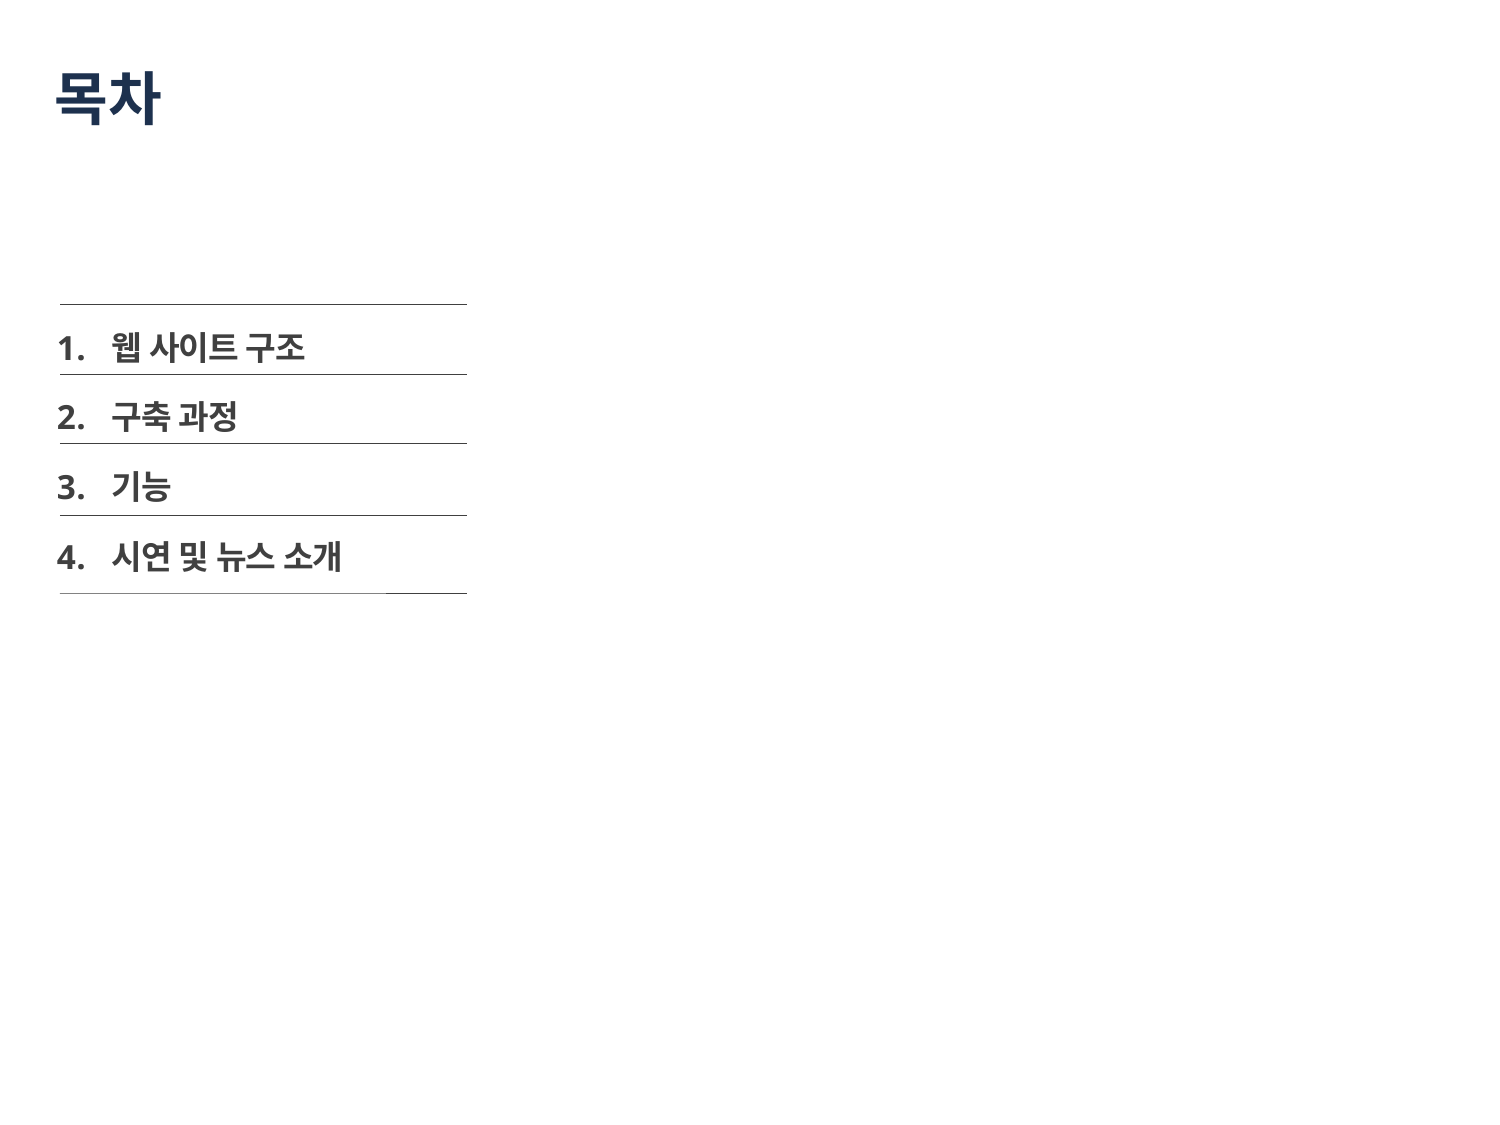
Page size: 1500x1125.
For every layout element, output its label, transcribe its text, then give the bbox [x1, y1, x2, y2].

text_box 웹 사이트 구조 구축 과정 기능 시연 및 뉴스 소개 [41, 289, 891, 1064]
title 목차 [39, 24, 1440, 170]
